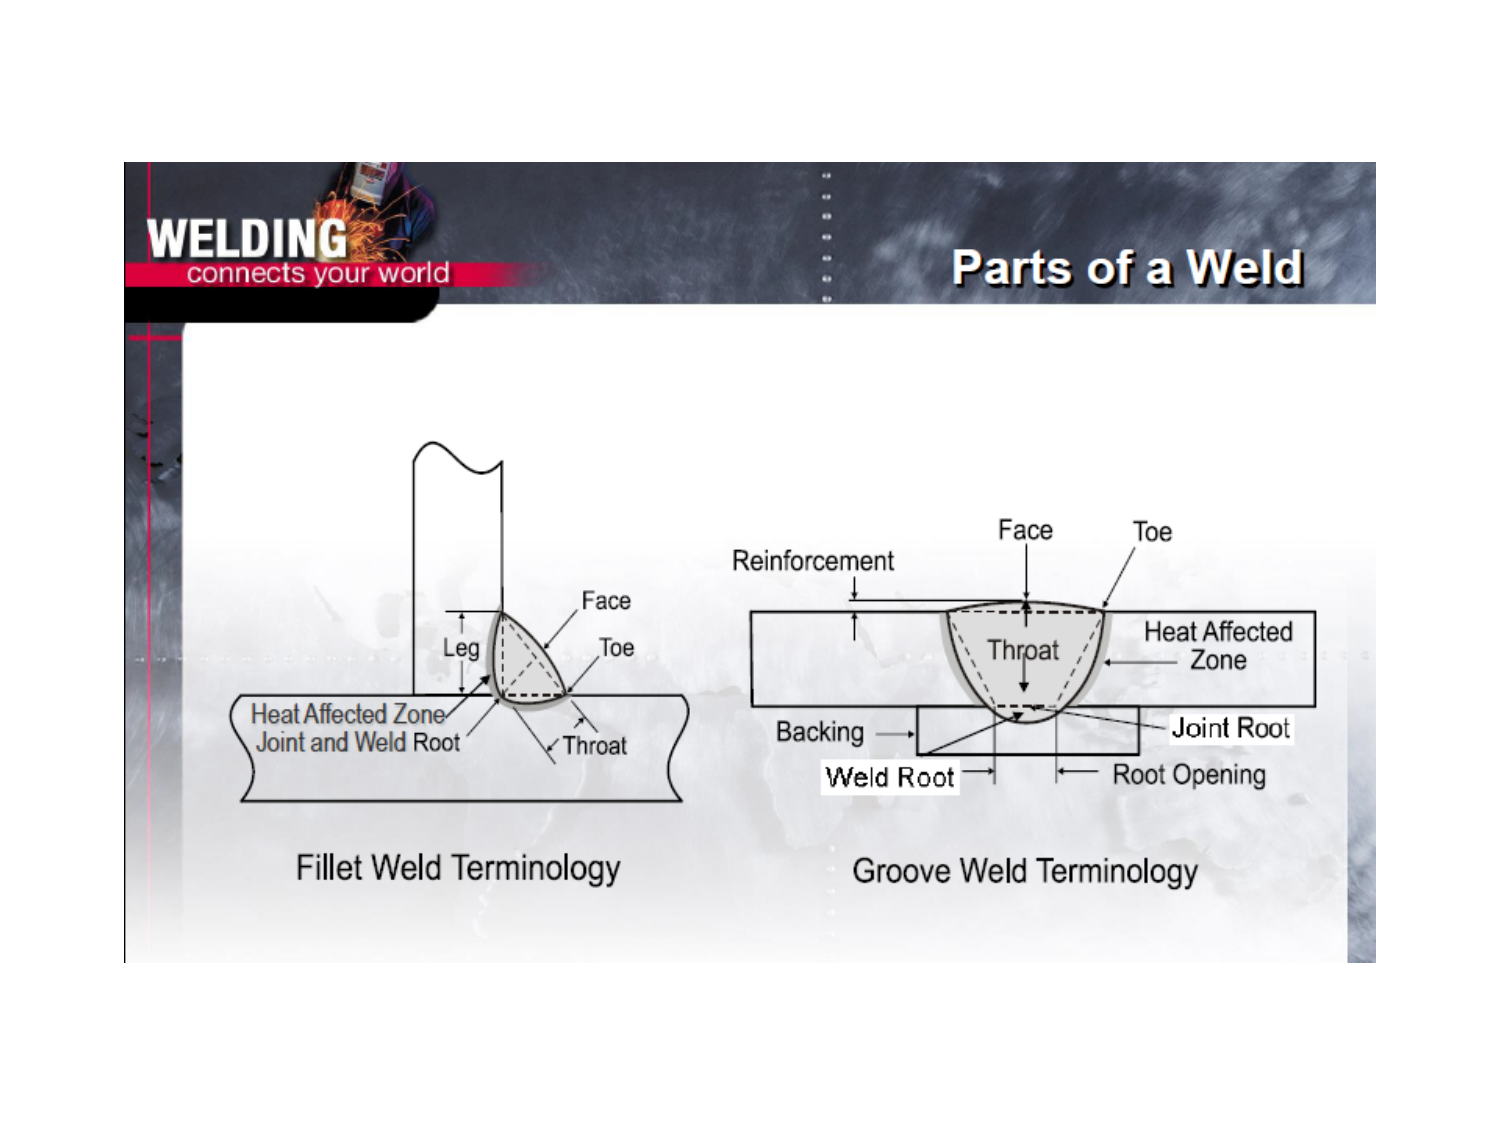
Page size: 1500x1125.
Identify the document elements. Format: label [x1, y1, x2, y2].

picture [123, 162, 1376, 963]
